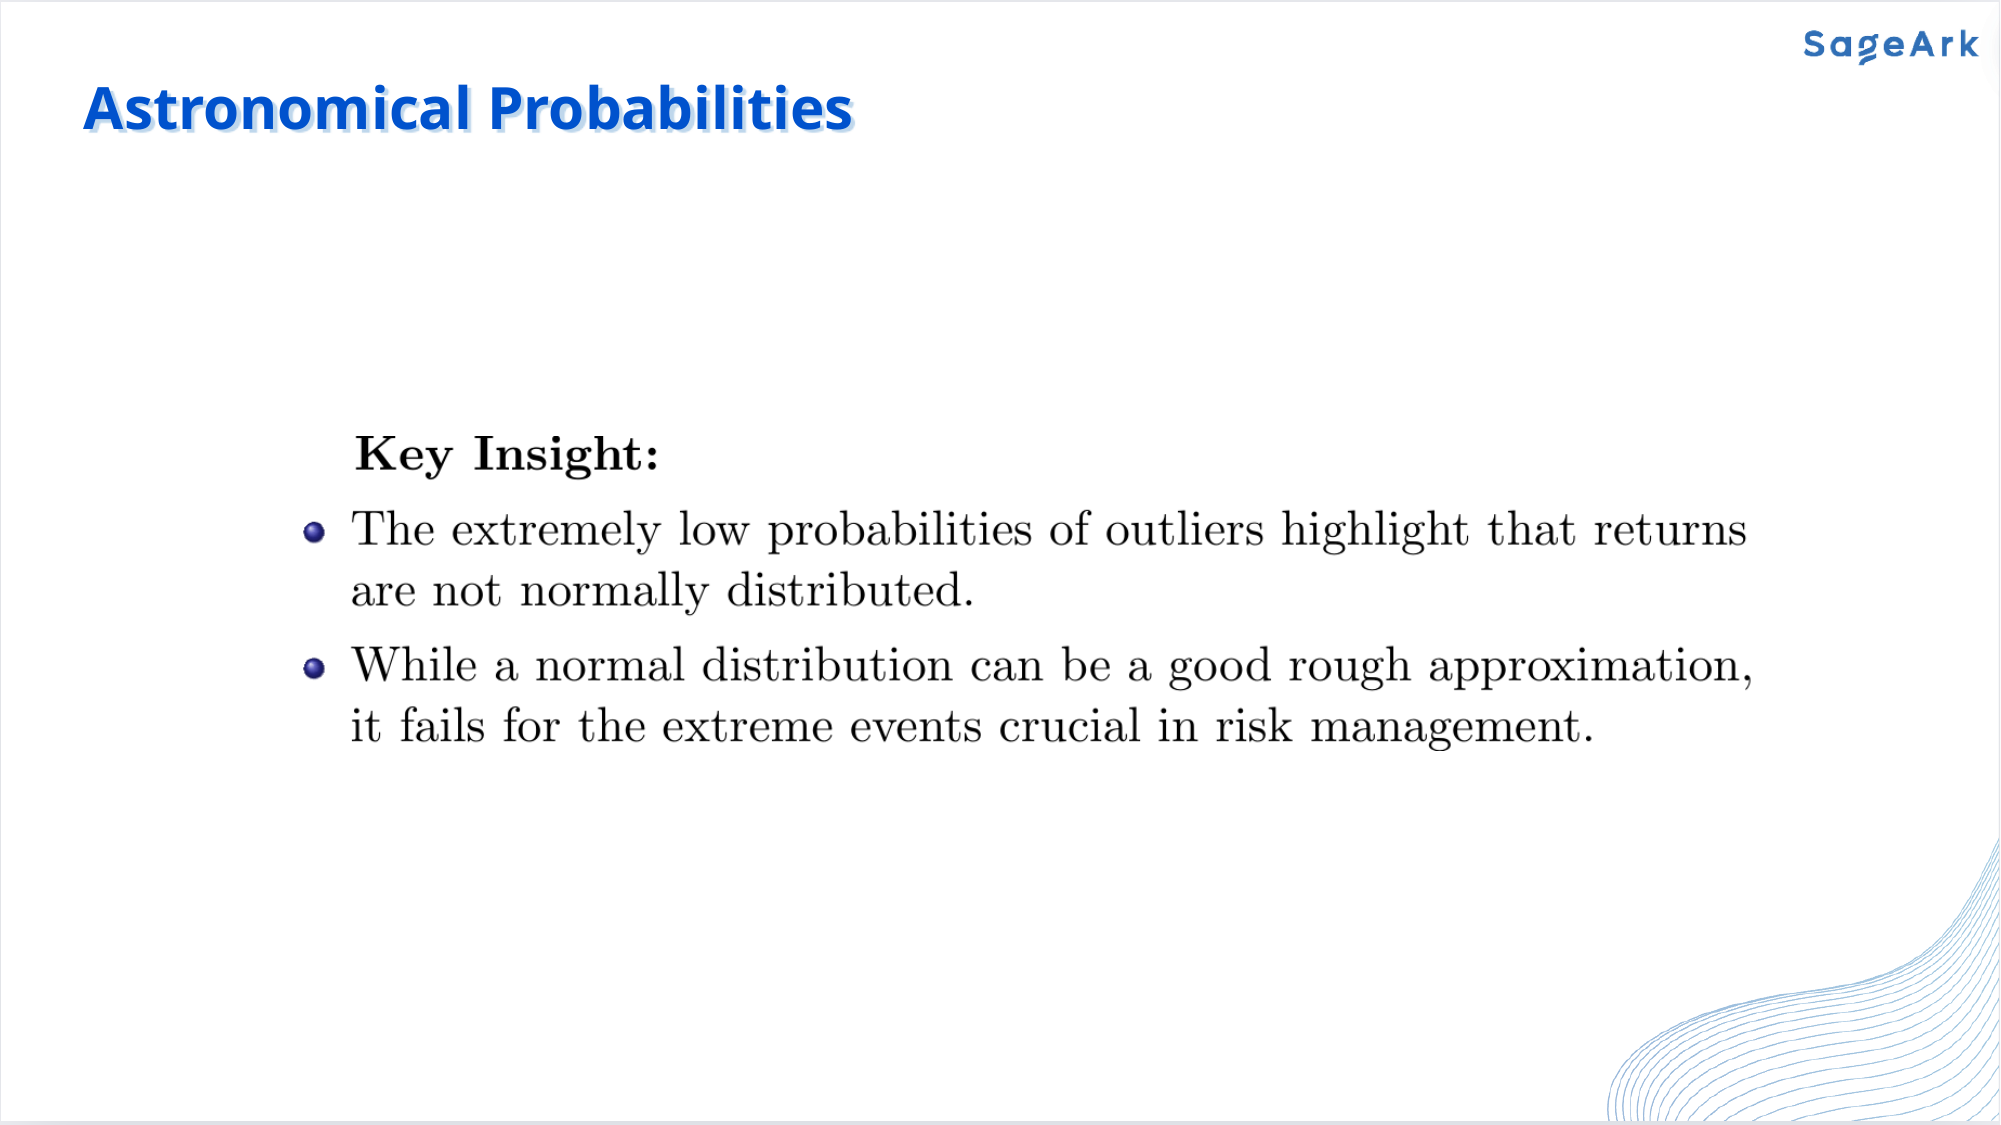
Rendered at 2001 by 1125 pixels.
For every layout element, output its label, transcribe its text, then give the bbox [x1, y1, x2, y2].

title Astronomical Probabilities [68, 51, 1794, 170]
picture [0, 0, 2001, 1125]
